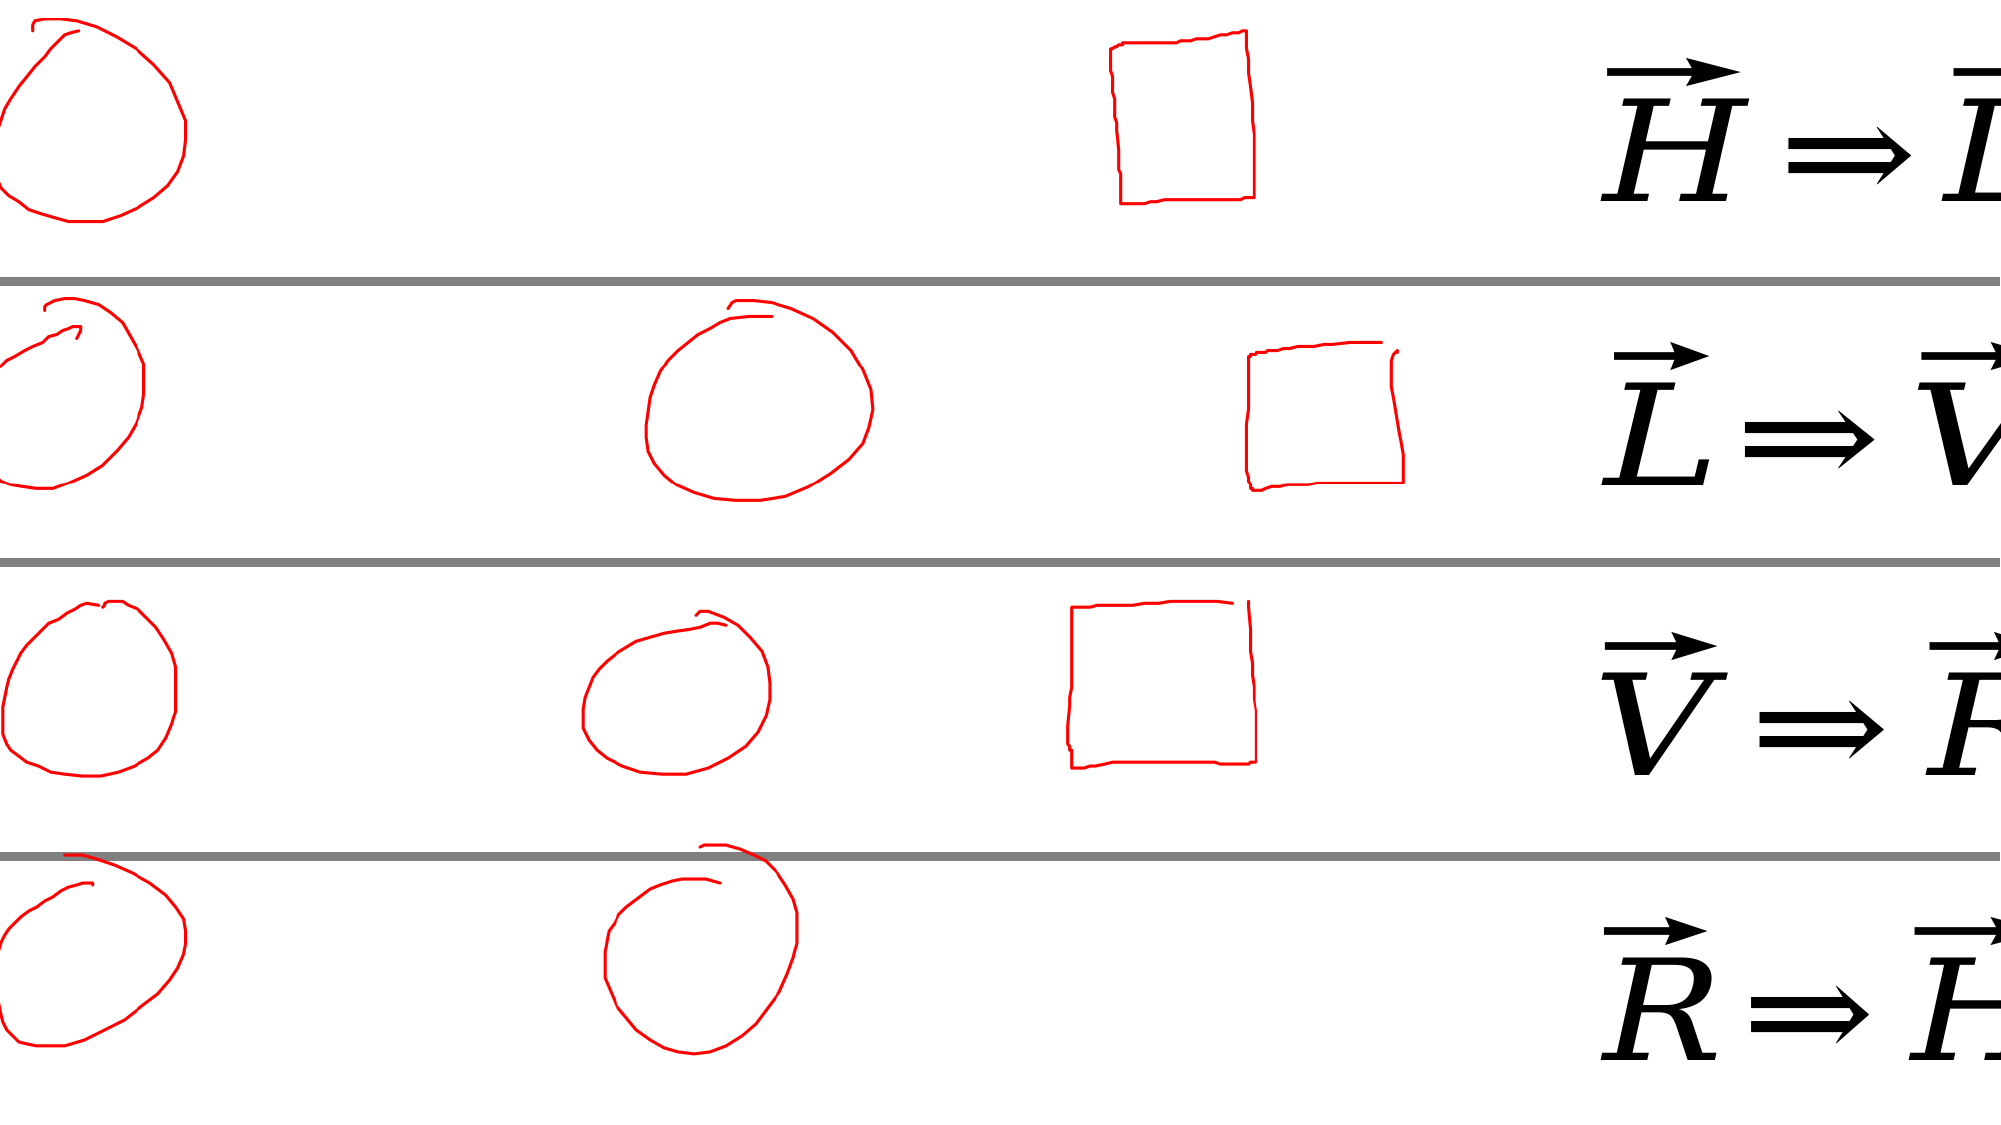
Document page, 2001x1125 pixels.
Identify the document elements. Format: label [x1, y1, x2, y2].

picture [0, 282, 1415, 562]
picture [0, 857, 1415, 1065]
picture [0, 563, 1415, 856]
picture [0, 18, 1415, 281]
